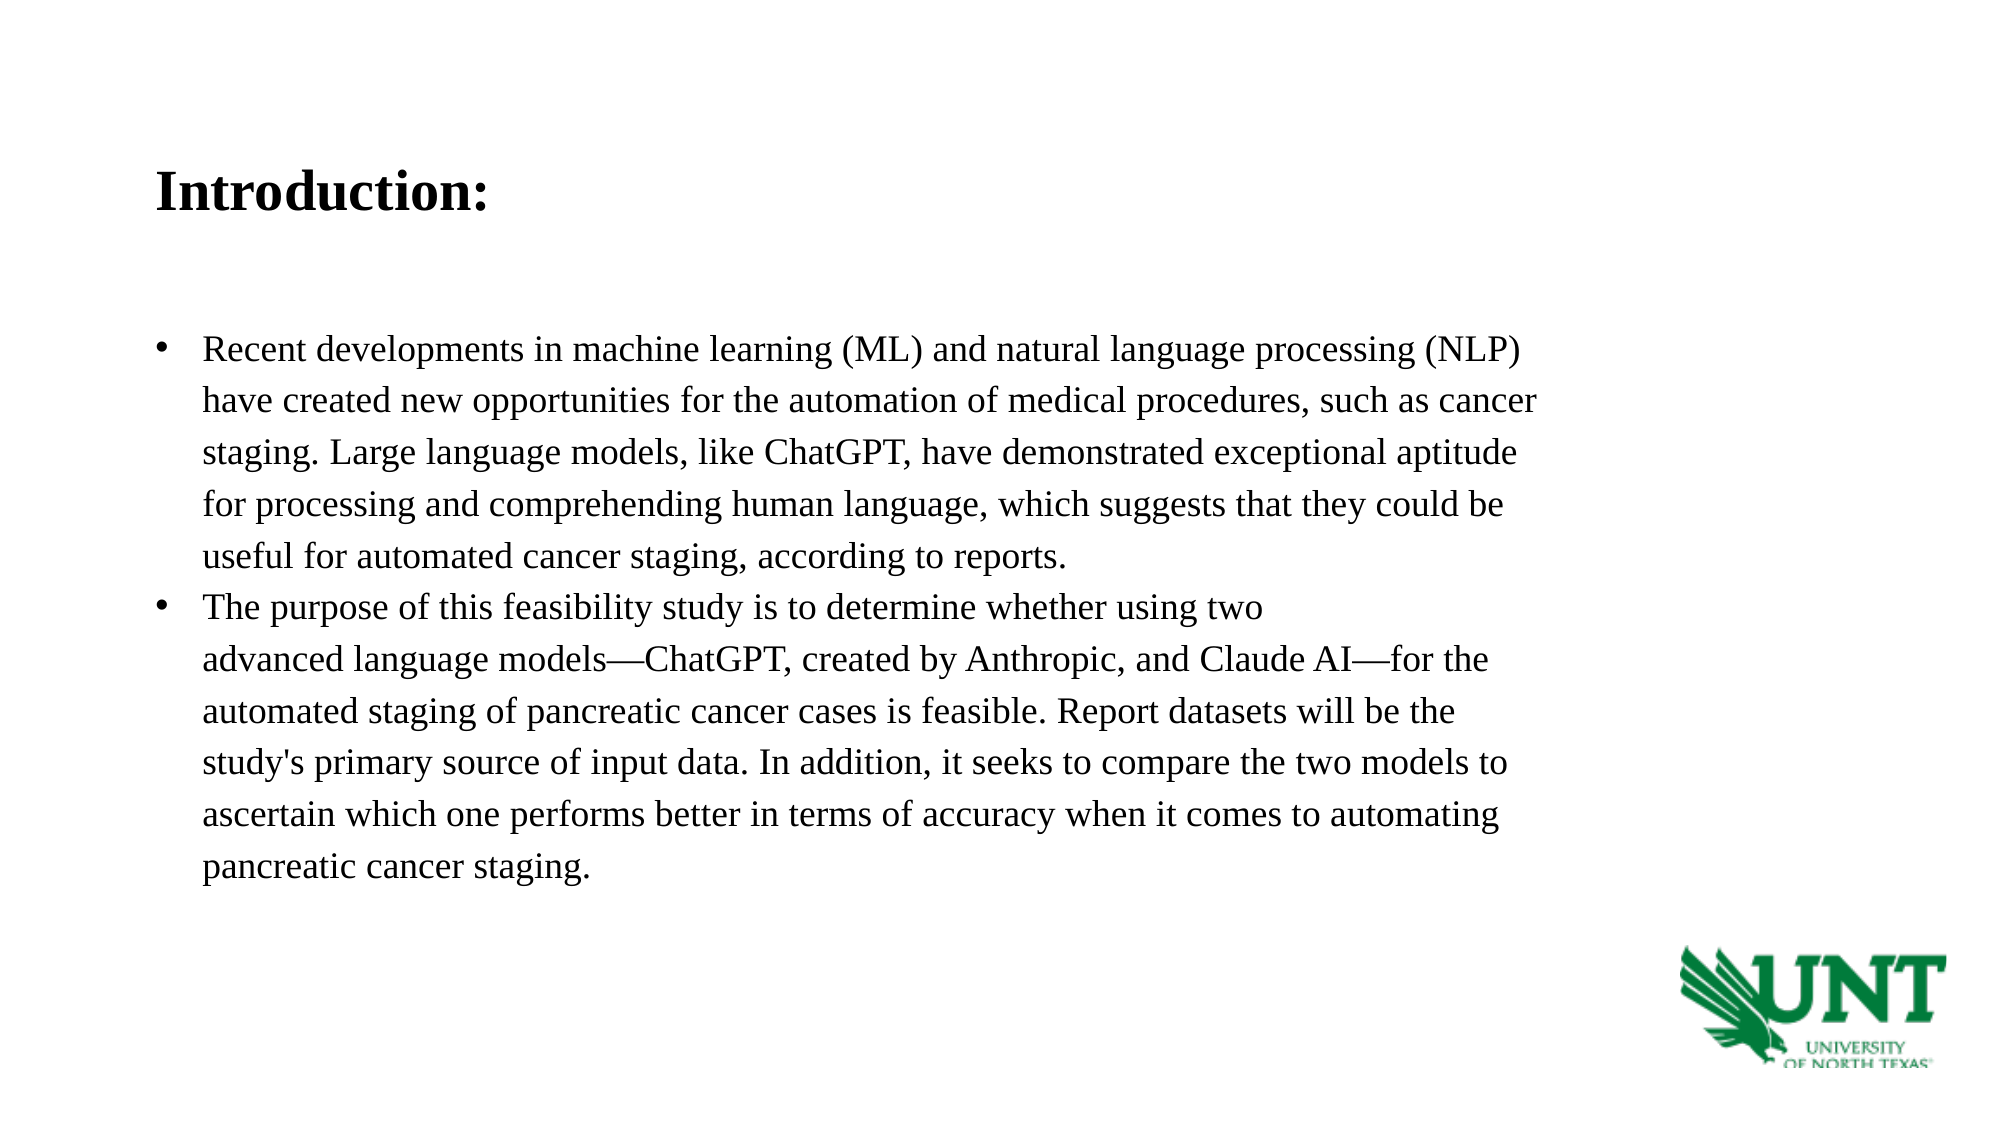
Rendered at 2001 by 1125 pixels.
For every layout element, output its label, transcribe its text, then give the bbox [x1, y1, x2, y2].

list Introduction: [140, 152, 1563, 296]
list Recent developments in machine learning (ML) and natural language processing (NLP) have created new opportunities for the automation of medical procedures, such as cancer staging. Large language models, like ChatGPT, have demonstrated exceptional aptitude for processing and comprehending human language, which suggests that they could be useful for automated cancer staging, according to reports. The purpose of this feasibility study is to determine whether using two advanced language models—ChatGPT, created by Anthropic, and Claude AI—for the automated staging of pancreatic cancer cases is feasible. Report datasets will be the study's primary source of input data. In addition, it seeks to compare the two models to ascertain which one performs better in terms of accuracy when it comes to automating pancreatic cancer staging. [140, 309, 1563, 712]
